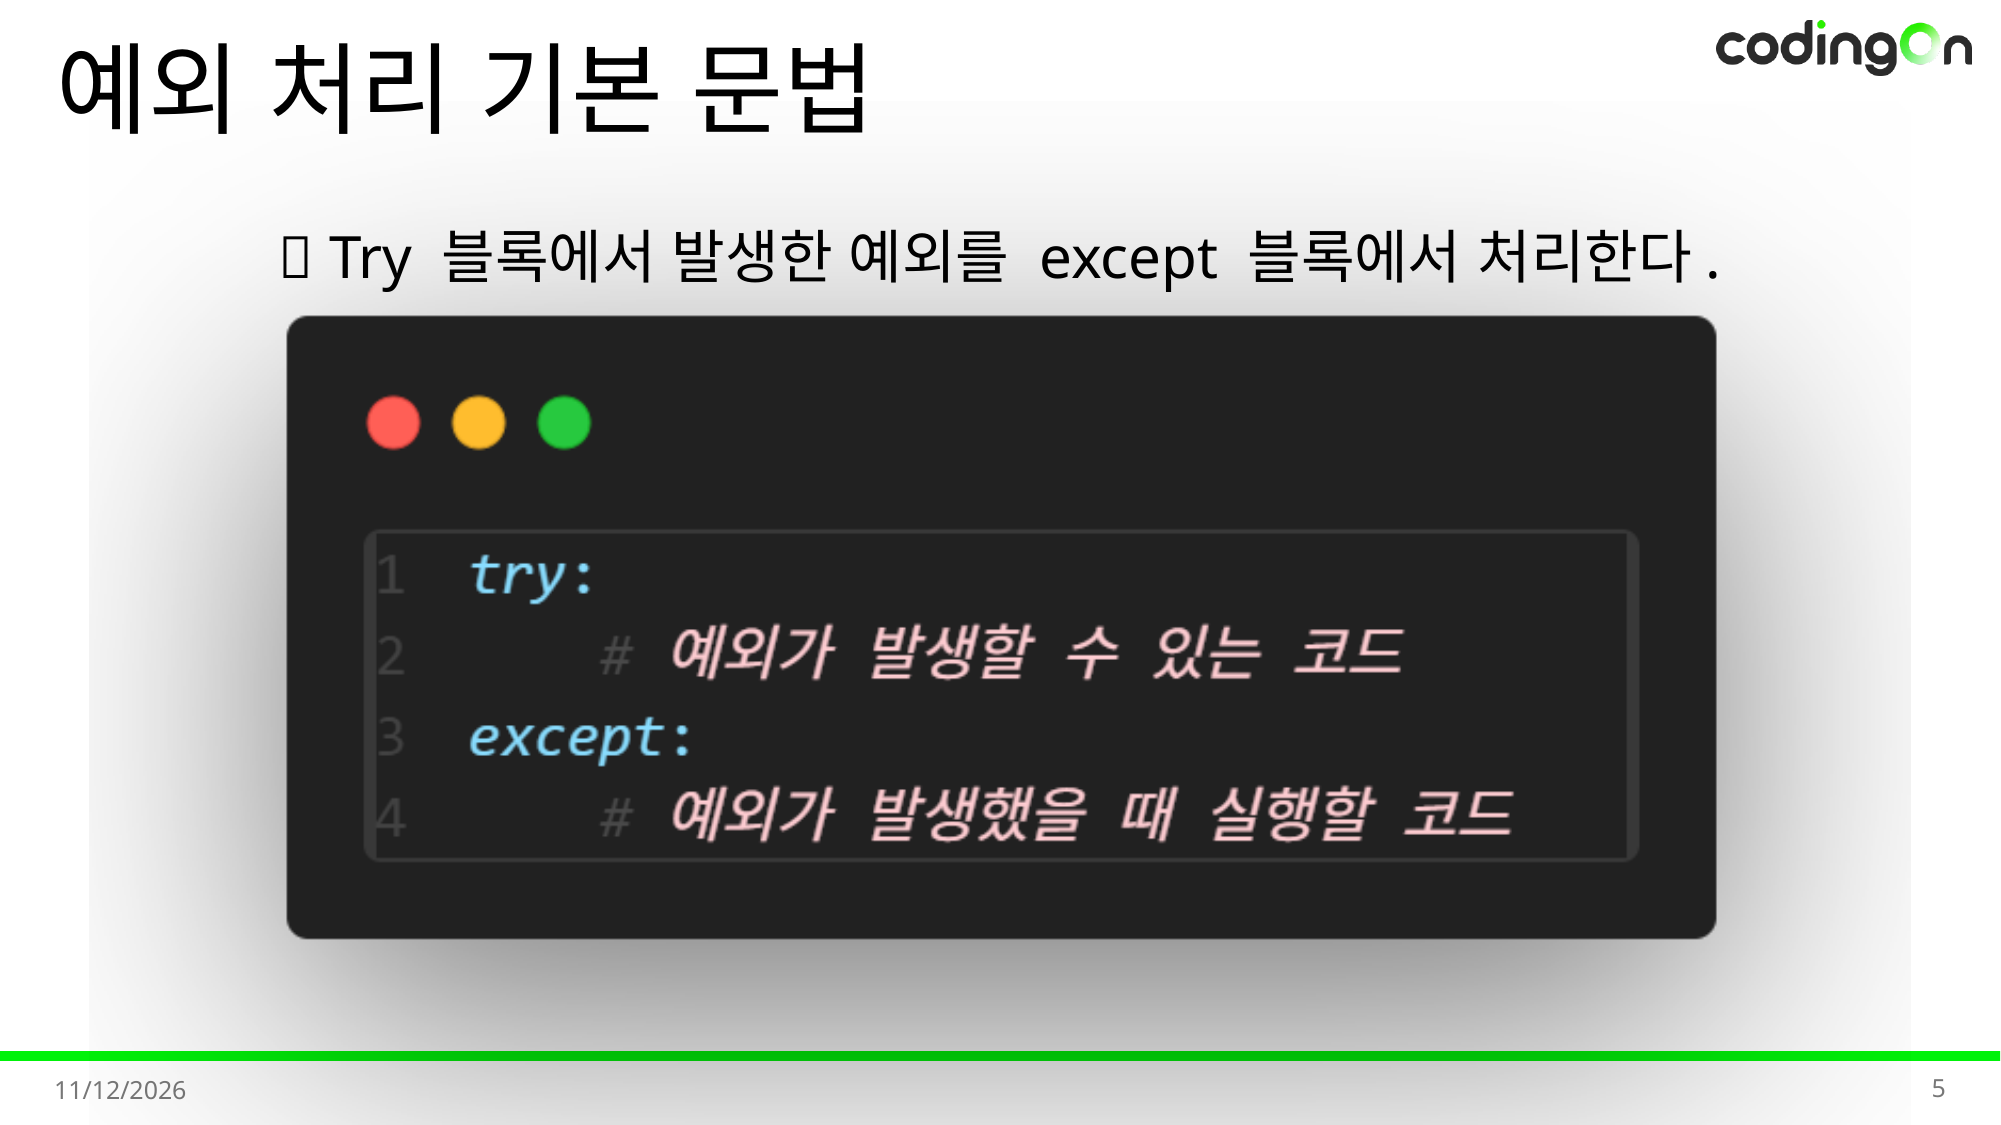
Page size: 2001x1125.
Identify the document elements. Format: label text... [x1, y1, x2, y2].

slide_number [39, 1061, 89, 1122]
title 예외 처리 기본 문법 [41, 0, 1767, 188]
slide_number 5 [1911, 1059, 1961, 1120]
picture [1767, 20, 1972, 76]
picture [89, 101, 1911, 1125]
